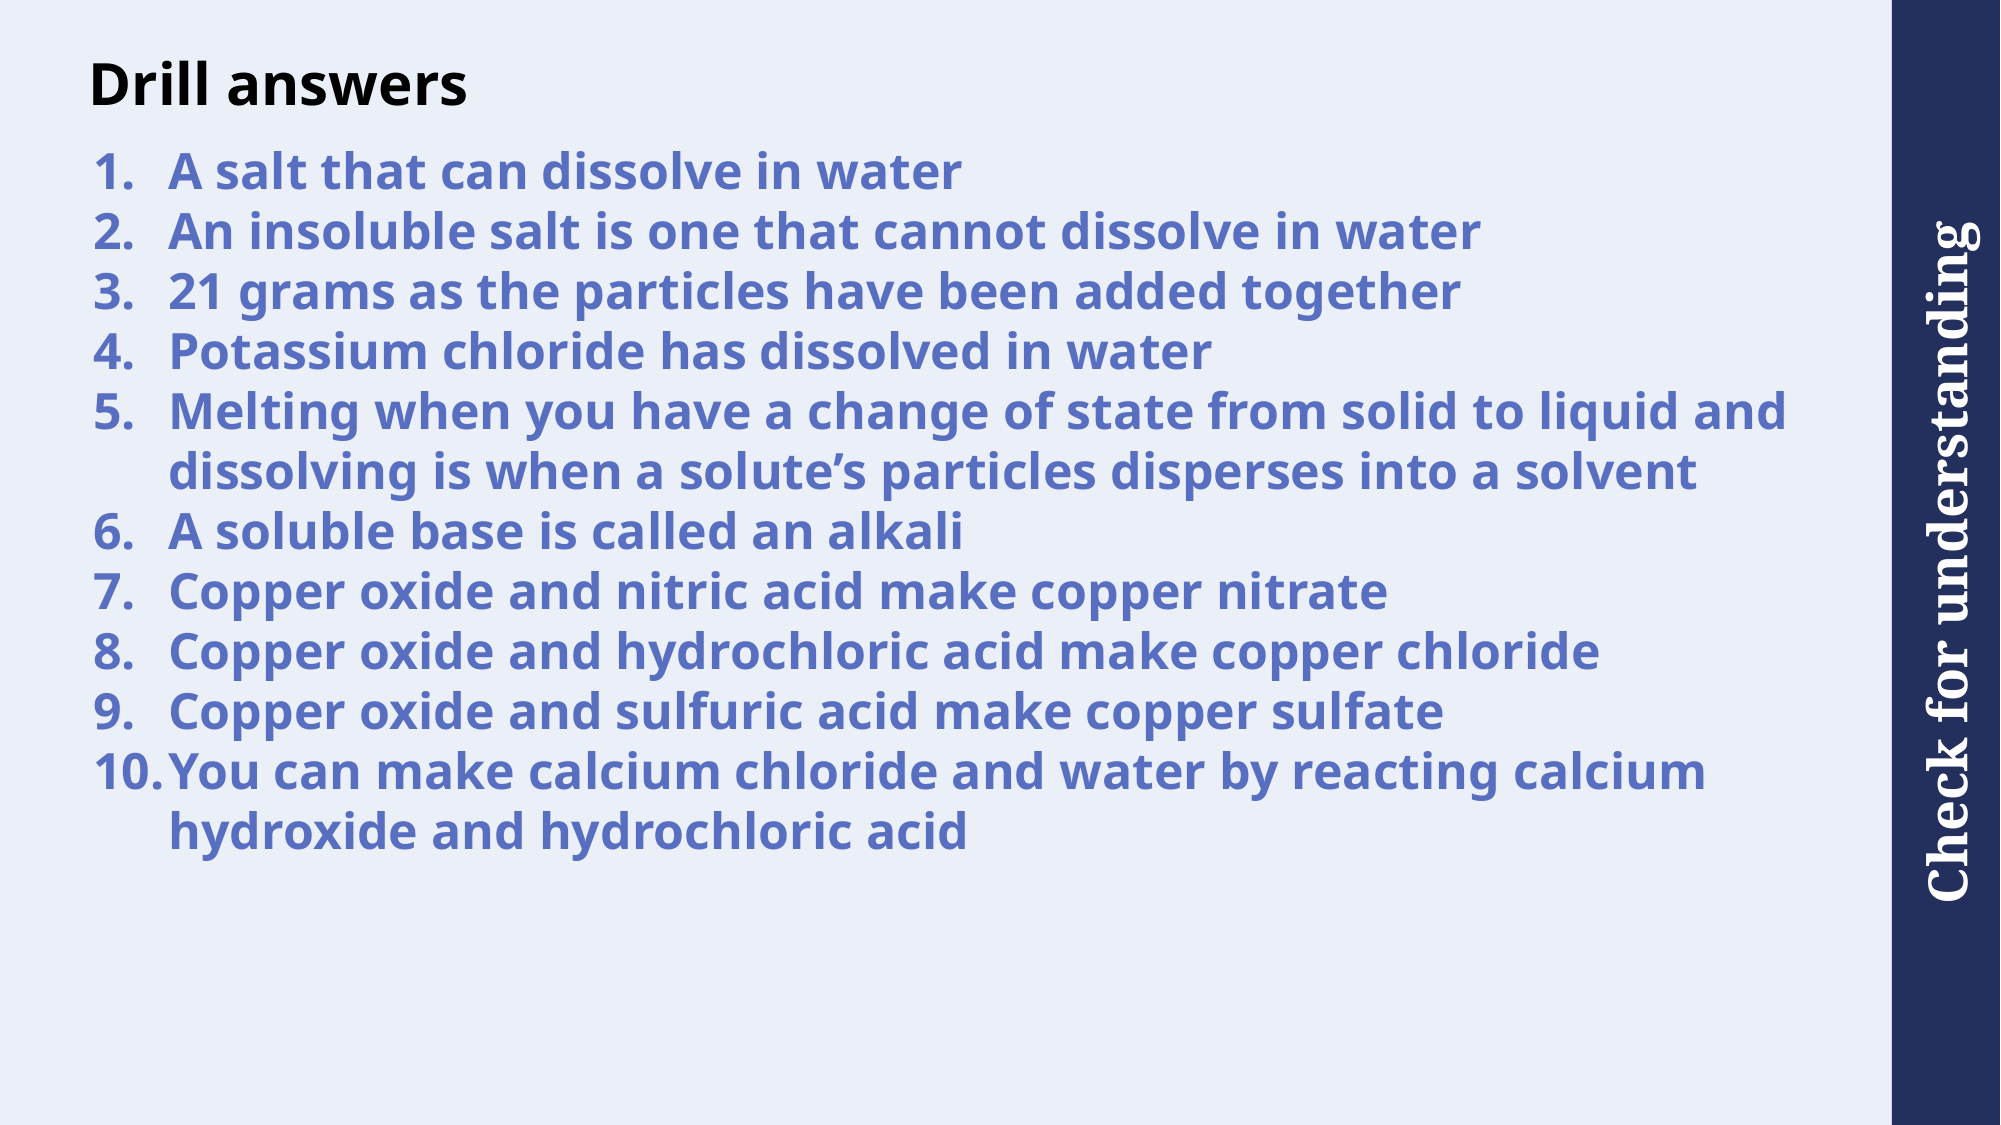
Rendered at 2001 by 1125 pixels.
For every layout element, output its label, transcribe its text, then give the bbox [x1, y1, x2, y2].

title Drill answers [88, 0, 1831, 119]
text_box A salt that can dissolve in water An insoluble salt is one that cannot dissolve in water 21 grams as the particles have been added together Potassium chloride has dissolved in water Melting when you have a change of state from solid to liquid and dissolving is when a solute’s particles disperses into a solvent A soluble base is called an alkali Copper oxide and nitric acid make copper nitrate Copper oxide and hydrochloric acid make copper chloride Copper oxide and sulfuric acid make copper sulfate You can make calcium chloride and water by reacting calcium hydroxide and hydrochloric acid [78, 132, 1935, 927]
